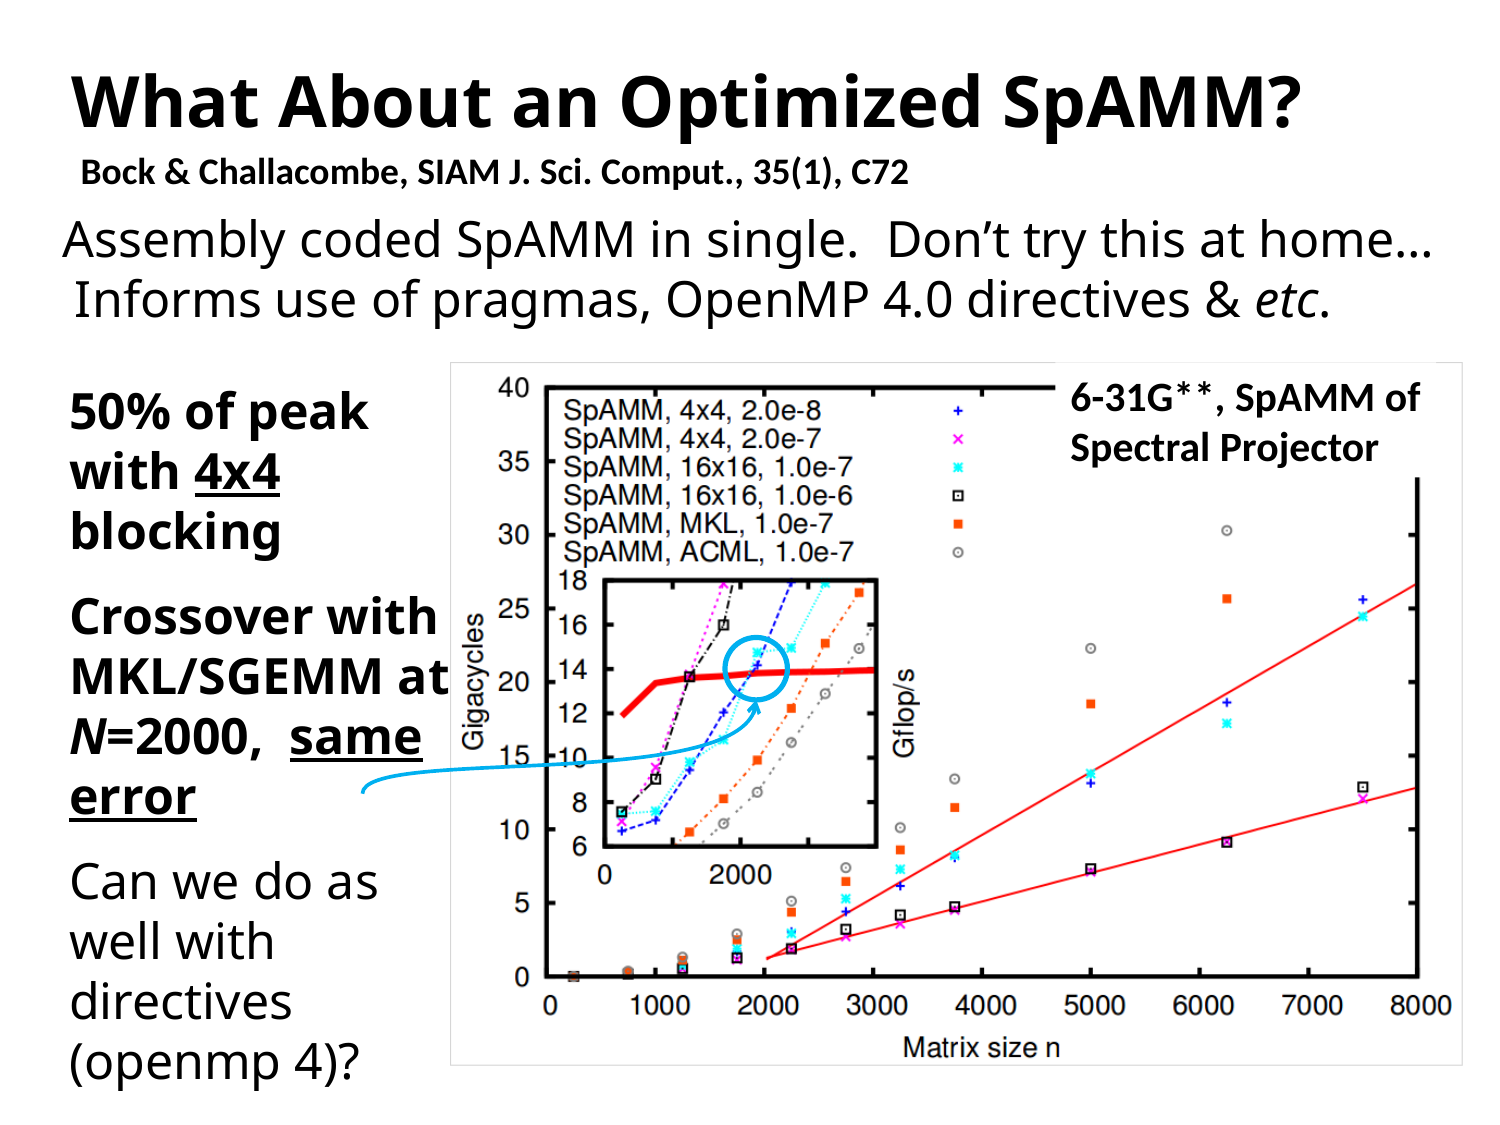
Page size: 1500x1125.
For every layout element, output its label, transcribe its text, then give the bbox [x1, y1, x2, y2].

picture [449, 362, 1466, 1068]
text_box Bock & Challacombe, SIAM J. Sci. Comput., 35(1), C72 [65, 139, 926, 199]
text_box Assembly coded SpAMM in single. Don’t try this at home… Informs use of pragmas, OpenMP 4.0 directives & etc. [47, 199, 1450, 335]
picture [728, 641, 784, 696]
text_box 50% of peak with 4x4 blocking Crossover with MKL/SGEMM at N=2000, same error Can we do as well with directives (openmp 4)? [54, 371, 467, 1097]
text_box What About an Optimized SpAMM? [56, 48, 1319, 149]
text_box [362, 699, 757, 794]
